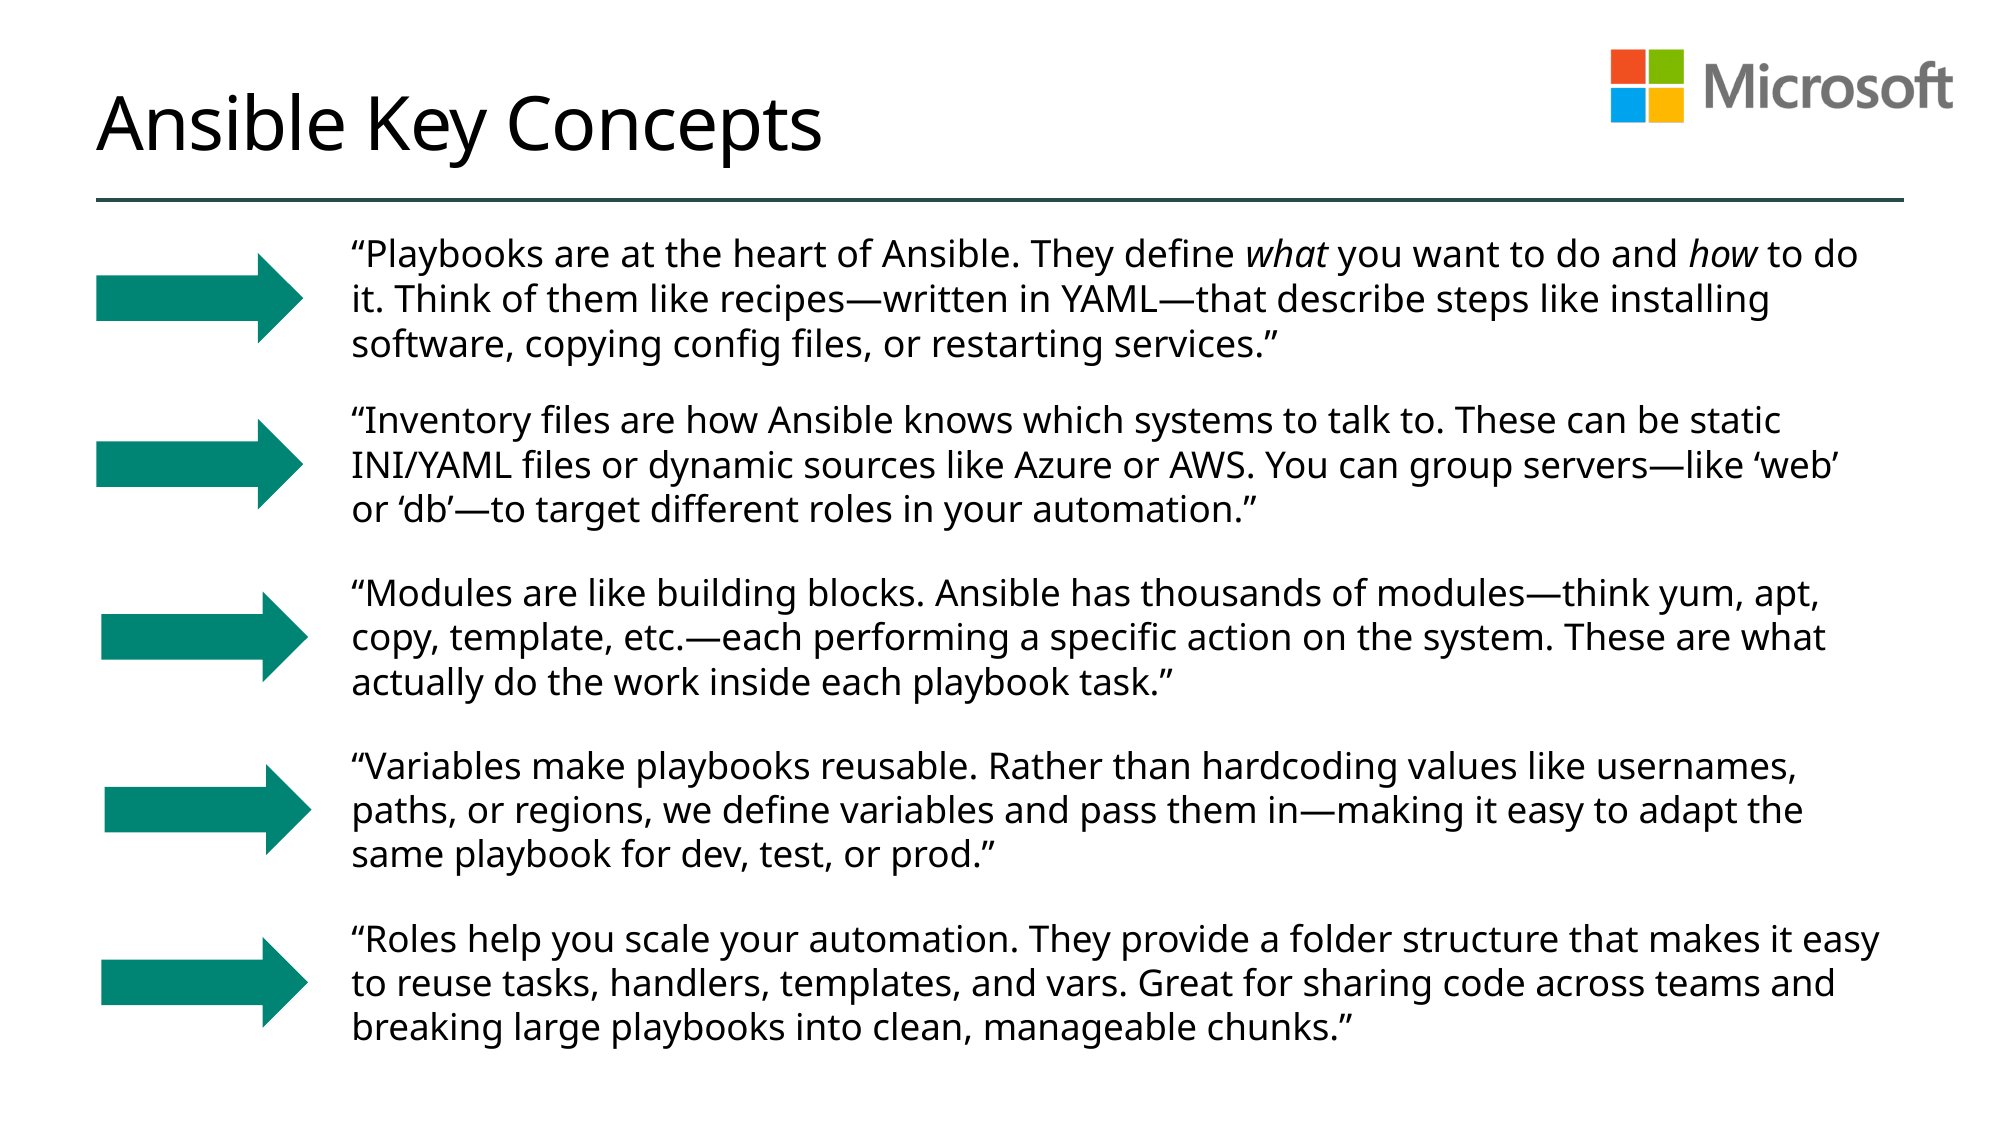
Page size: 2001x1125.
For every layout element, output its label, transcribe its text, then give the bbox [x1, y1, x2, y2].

picture [1562, 4, 2000, 166]
title Ansible Key Concepts [96, 75, 1562, 166]
text_box “Modules are like building blocks. Ansible has thousands of modules—think yum, apt, copy, template, etc.—each performing a specific action on the system. These are what actually do the work inside each playbook task.” [336, 562, 1886, 710]
text_box [100, 590, 309, 684]
text_box [103, 763, 313, 856]
text_box [100, 936, 309, 1029]
text_box “Roles help you scale your automation. They provide a folder structure that makes it easy to reuse tasks, handlers, templates, and vars. Great for sharing code across teams and breaking large playbooks into clean, manageable chunks.” [336, 907, 1904, 1056]
text_box [95, 417, 304, 511]
text_box “Playbooks are at the heart of Ansible. They define what you want to do and how to do it. Think of them like recipes—written in YAML—that describe steps like installing software, copying config files, or restarting services.” [336, 222, 1886, 373]
text_box “Variables make playbooks reusable. Rather than hardcoding values like usernames, paths, or regions, we define variables and pass them in—making it easy to adapt the same playbook for dev, test, or prod.” [336, 735, 1886, 883]
text_box “Inventory files are how Ansible knows which systems to talk to. These can be static INI/YAML files or dynamic sources like Azure or AWS. You can group servers—like ‘web’ or ‘db’—to target different roles in your automation.” [336, 389, 1886, 537]
text_box [95, 252, 304, 345]
